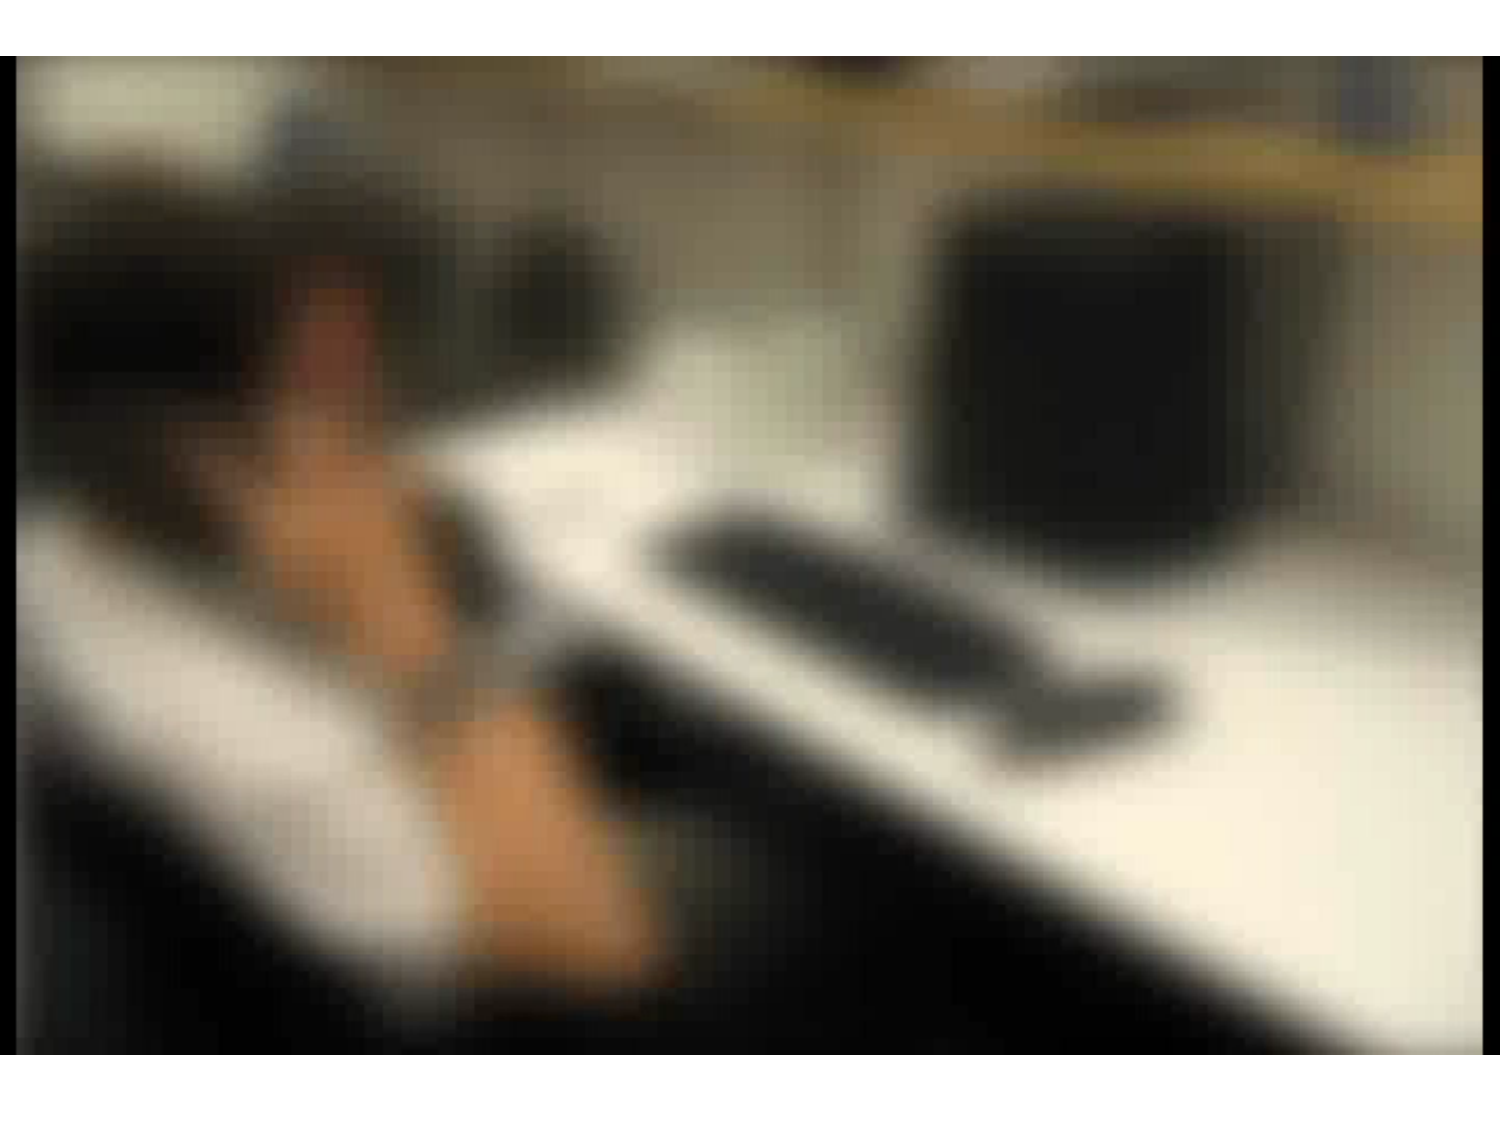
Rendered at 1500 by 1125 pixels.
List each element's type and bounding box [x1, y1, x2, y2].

text_box [0, 55, 1500, 1056]
